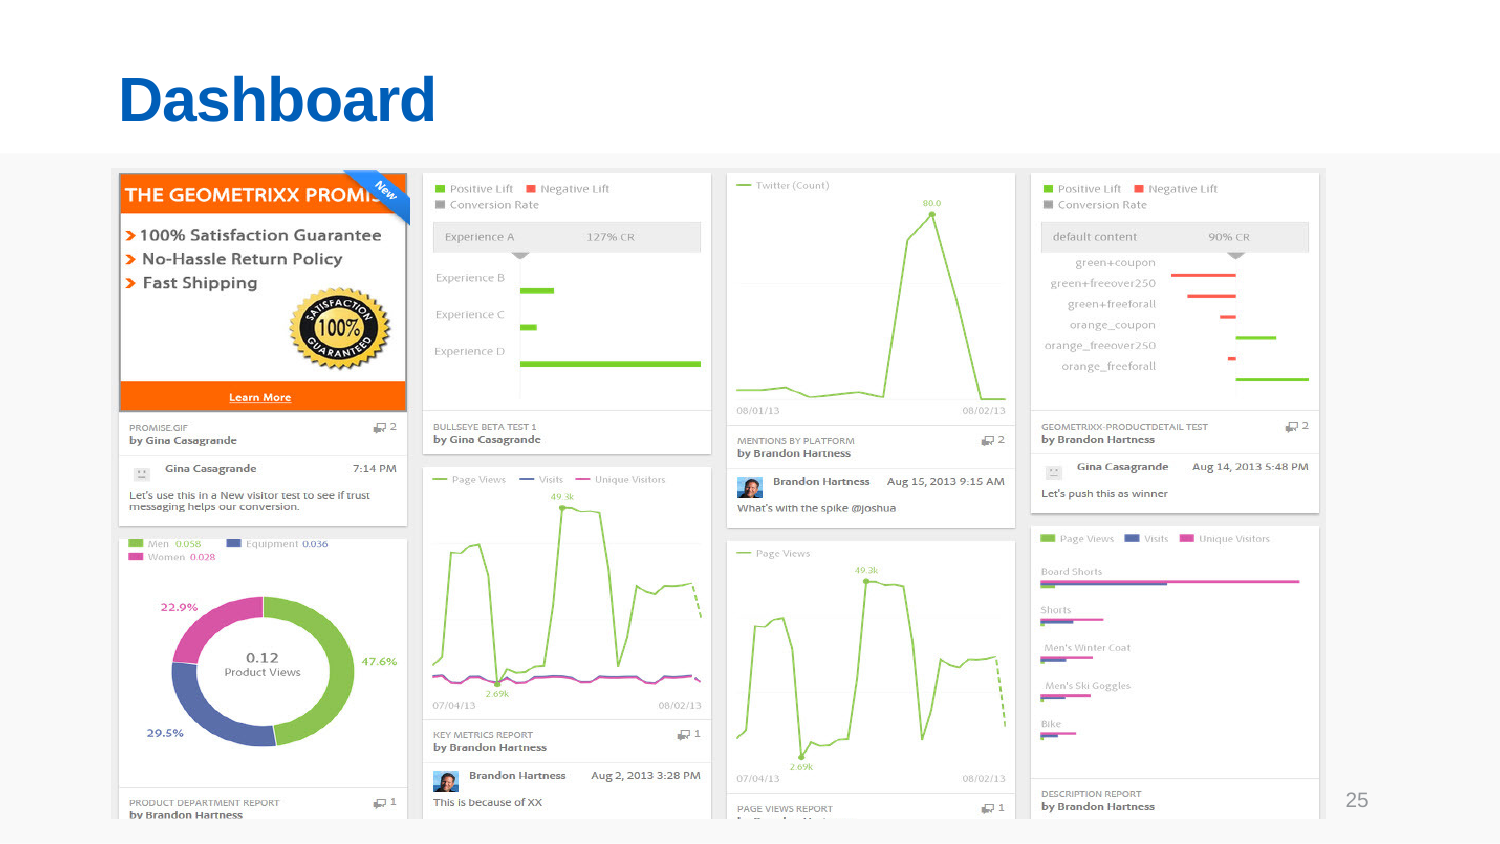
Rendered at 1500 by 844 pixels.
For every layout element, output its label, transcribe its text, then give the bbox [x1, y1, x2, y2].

title Dashboard [118, 59, 1371, 146]
slide_number 25 [1330, 776, 1384, 822]
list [110, 168, 1327, 820]
